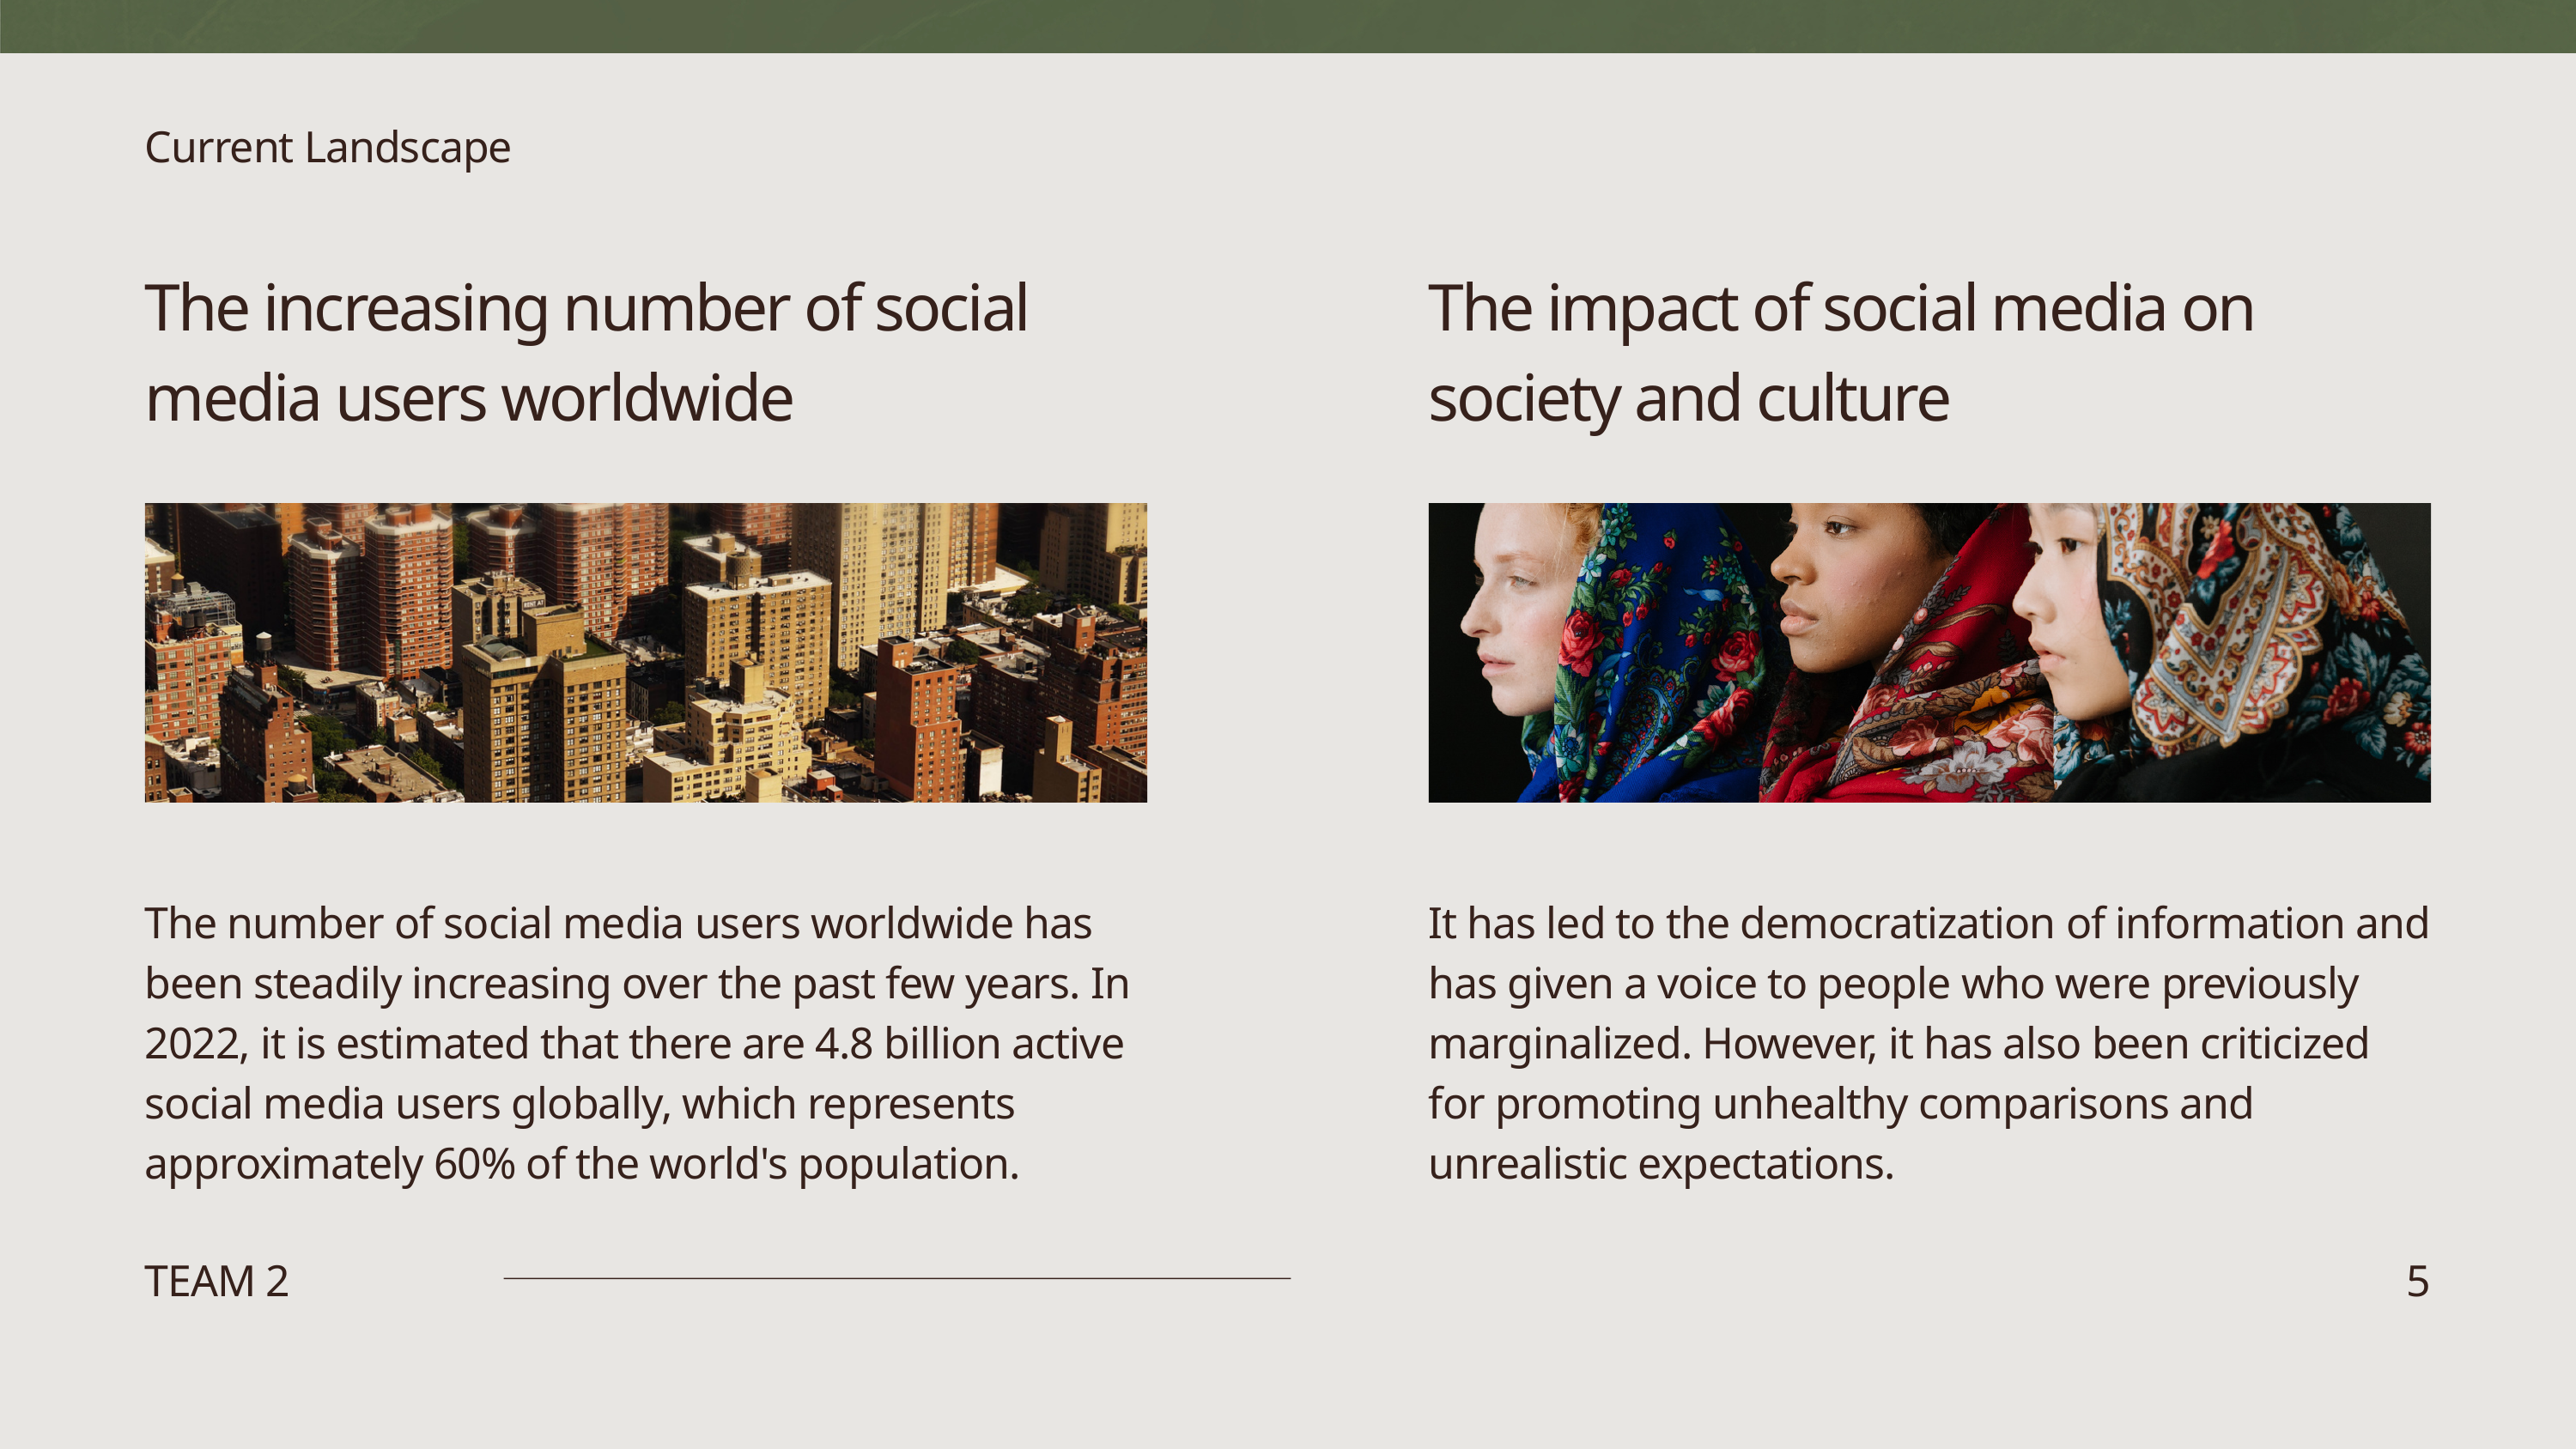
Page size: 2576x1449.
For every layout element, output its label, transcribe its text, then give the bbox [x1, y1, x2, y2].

text_box TEAM 2 [144, 1245, 504, 1306]
text_box [1428, 503, 2432, 803]
text_box The increasing number of social media users worldwide [144, 253, 1148, 434]
text_box It has led to the democratization of information and has given a voice to people who were previously marginalized. However, it has also been criticized for promoting unhealthy comparisons and unrealistic expectations. [1428, 887, 2432, 1188]
text_box [144, 503, 1148, 803]
text_box [0, 0, 2576, 53]
text_box The number of social media users worldwide has been steadily increasing over the past few years. In 2022, it is estimated that there are 4.8 billion active social media users globally, which represents approximately 60% of the world's population. [144, 887, 1148, 1188]
text_box The impact of social media on society and culture [1428, 253, 2432, 434]
text_box 5 [2136, 1245, 2432, 1306]
text_box Current Landscape [144, 111, 668, 172]
